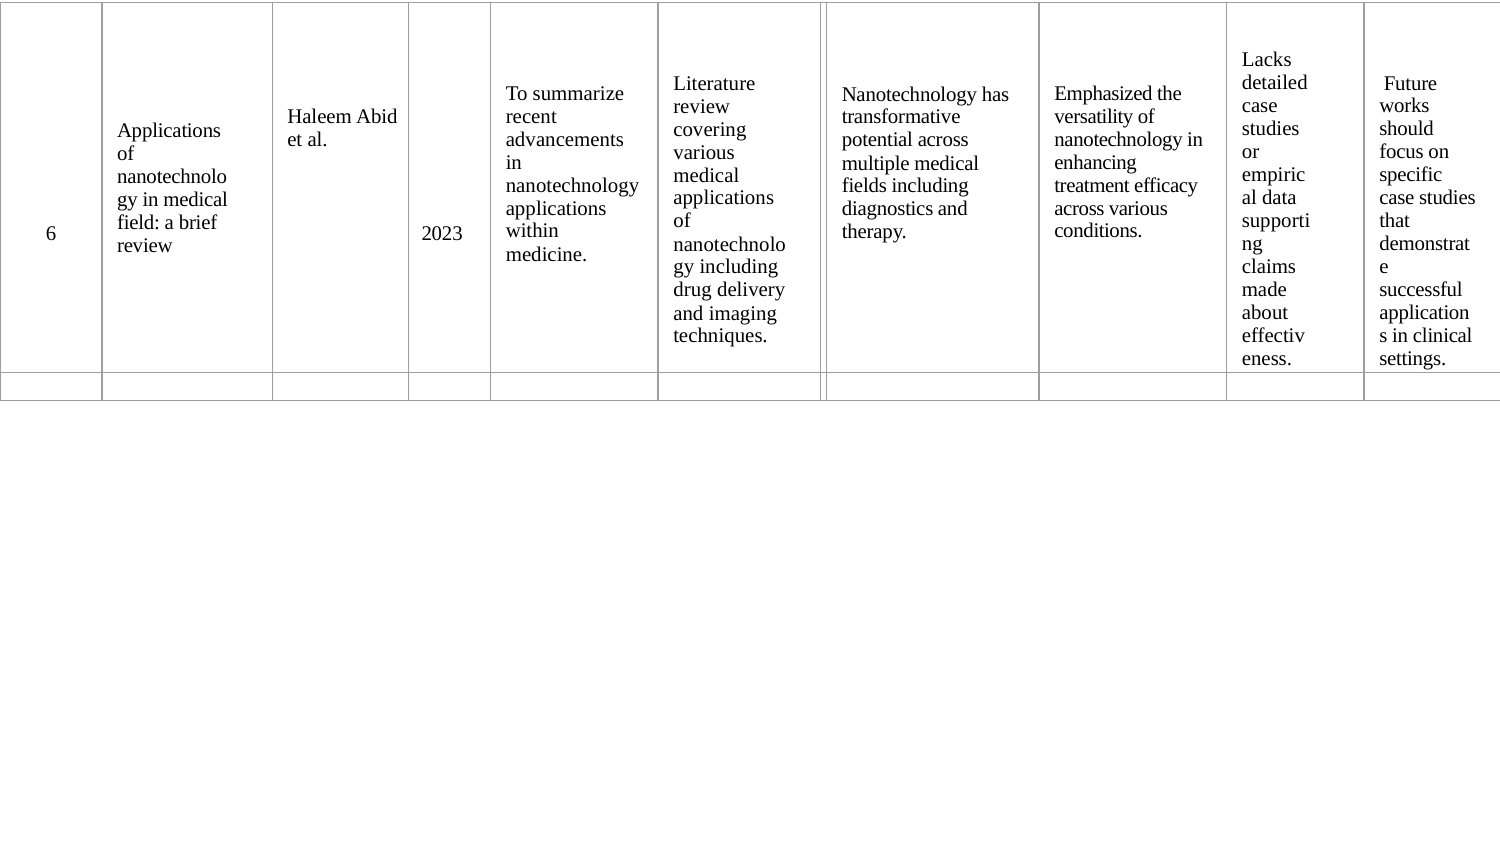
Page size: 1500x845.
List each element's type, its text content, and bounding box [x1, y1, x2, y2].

table_cell [827, 373, 1038, 400]
table_header [821, 3, 826, 372]
table_header Nanotechnology has transformative potential across multiple medical fields including diagnostics and therapy. [827, 3, 1038, 372]
table_cell [103, 373, 272, 400]
table_header Haleem Abid et al. [273, 3, 408, 372]
table_cell [273, 373, 408, 400]
table_cell [659, 373, 820, 400]
table_header Future works should focus on specific case studies that demonstrate successful applications in clinical settings. [1365, 3, 1500, 372]
table_header To summarize recent advancements in nanotechnology applications within medicine. [491, 3, 657, 372]
table_cell [1227, 373, 1363, 400]
table_header Emphasized the versatility of nanotechnology in enhancing treatment efficacy across various conditions. [1040, 3, 1226, 372]
table_header Lacks detailed case studies or empirical data supporting claims made about effectiveness. [1227, 3, 1363, 372]
table_cell [1365, 373, 1500, 400]
table_cell [1, 373, 101, 400]
table_cell [821, 373, 826, 400]
table_header Literature review covering various medical applications of nanotechnology including drug delivery and imaging techniques. [659, 3, 820, 372]
table_cell [1040, 373, 1226, 400]
table_header 6 [1, 3, 101, 372]
table_header Applications of nanotechnology in medical field: a brief review [103, 3, 272, 372]
table_cell [491, 373, 657, 400]
table_header 2023 [409, 3, 490, 372]
table_cell [409, 373, 490, 400]
